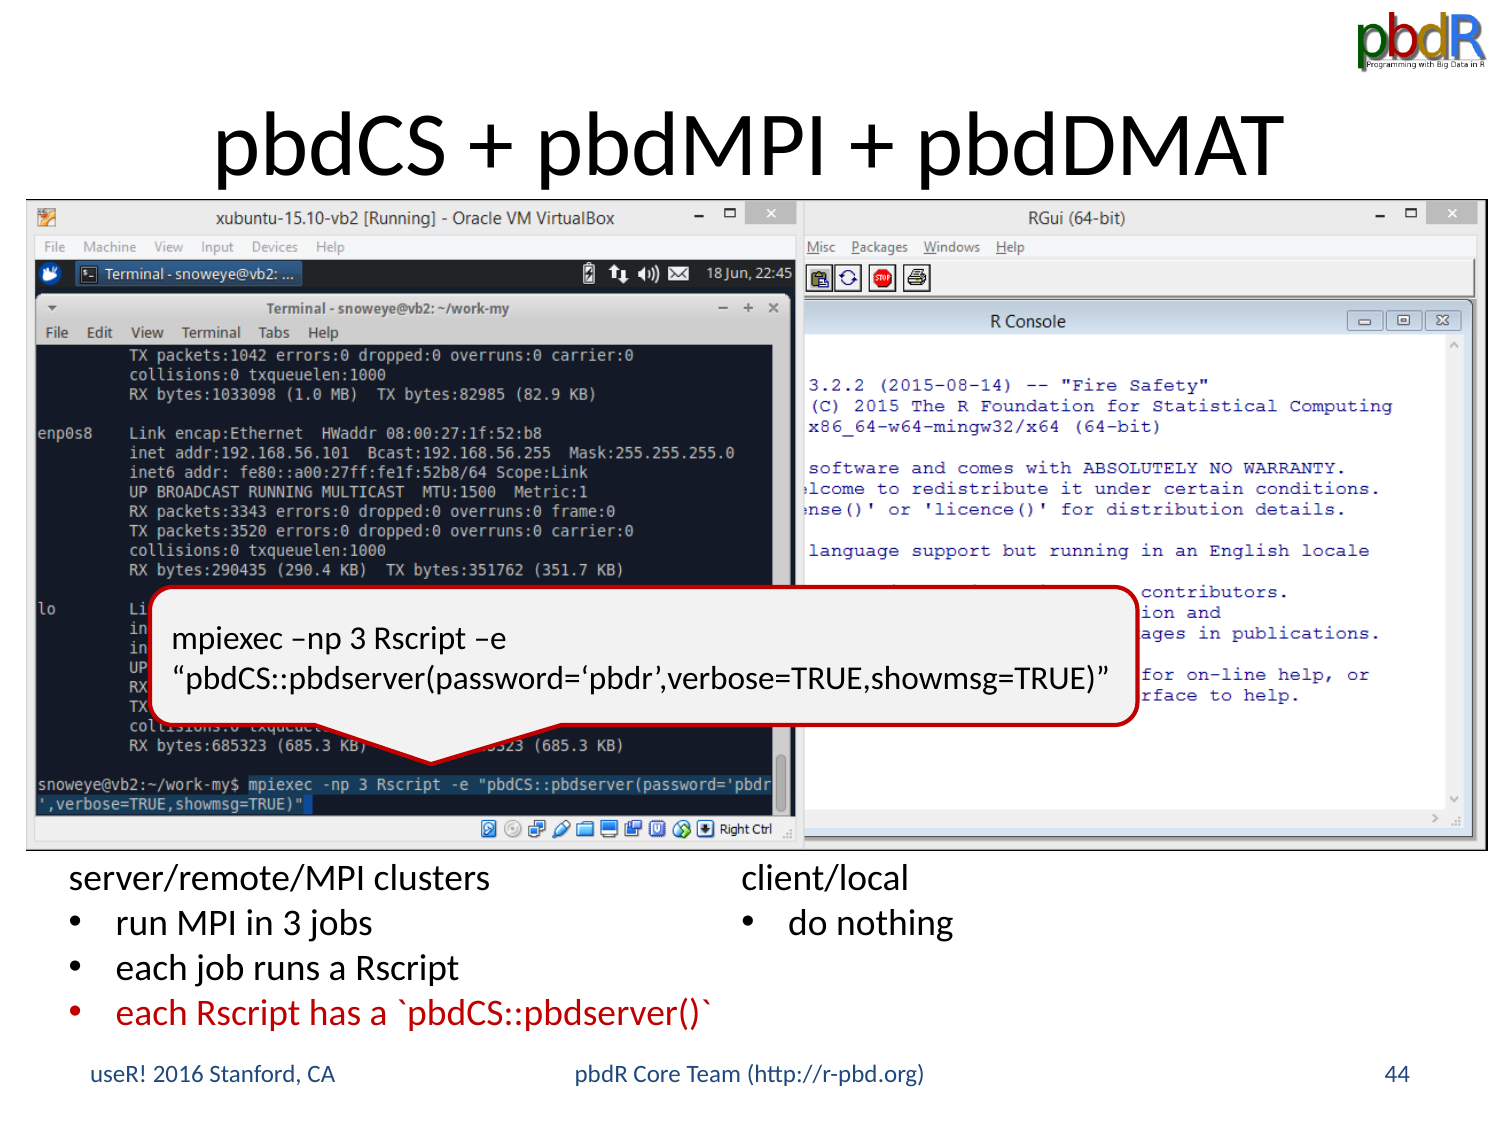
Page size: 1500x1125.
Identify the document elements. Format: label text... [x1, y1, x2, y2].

footer pbdR Core Team (http://r-pbd.org) [512, 1042, 988, 1103]
picture [26, 199, 1488, 851]
picture [1358, 12, 1488, 73]
text_box client/local do nothing [726, 859, 969, 996]
title pbdCS + pbdMPI + pbdDMAT [75, 45, 1425, 198]
slide_number useR! 2016 Stanford, CA [75, 1042, 425, 1103]
slide_number 44 [1074, 1042, 1425, 1103]
text_box server/remote/MPI clusters run MPI in 3 jobs each job runs a Rscript each Rscript has a `pbdCS::pbdserver()` [54, 859, 728, 1086]
